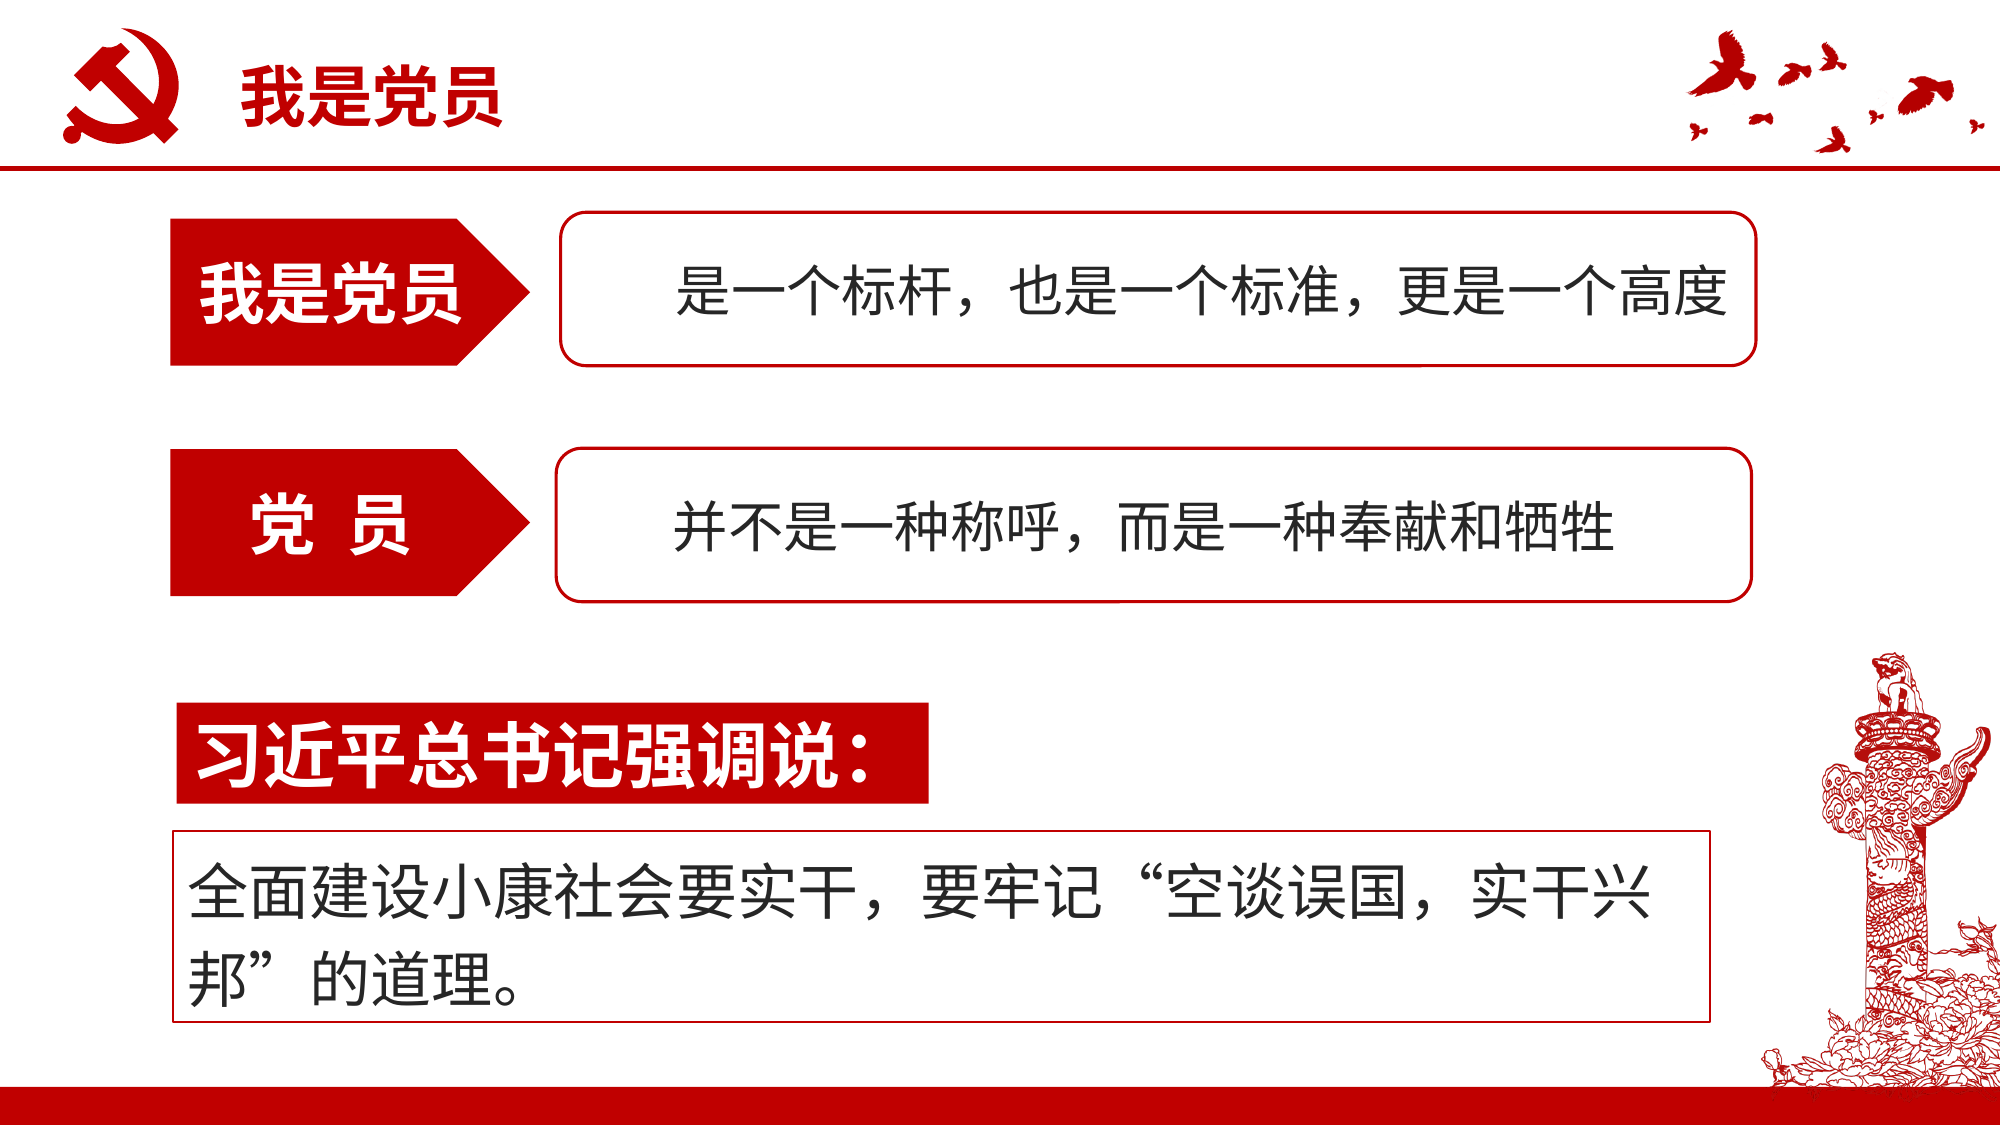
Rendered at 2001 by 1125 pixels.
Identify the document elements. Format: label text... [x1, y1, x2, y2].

text_box 是一个标杆，也是一个标准，更是一个高度 [660, 248, 1745, 330]
text_box 党 员 [168, 446, 533, 599]
text_box 并不是一种称呼，而是一种奉献和牺牲 [658, 484, 1632, 566]
text_box [558, 210, 1759, 368]
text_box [0, 651, 2000, 1125]
text_box 我是党员 [224, 47, 1376, 142]
text_box [63, 28, 179, 144]
picture [1685, 29, 1985, 155]
text_box 我是党员 [168, 216, 533, 368]
text_box [554, 446, 1754, 604]
